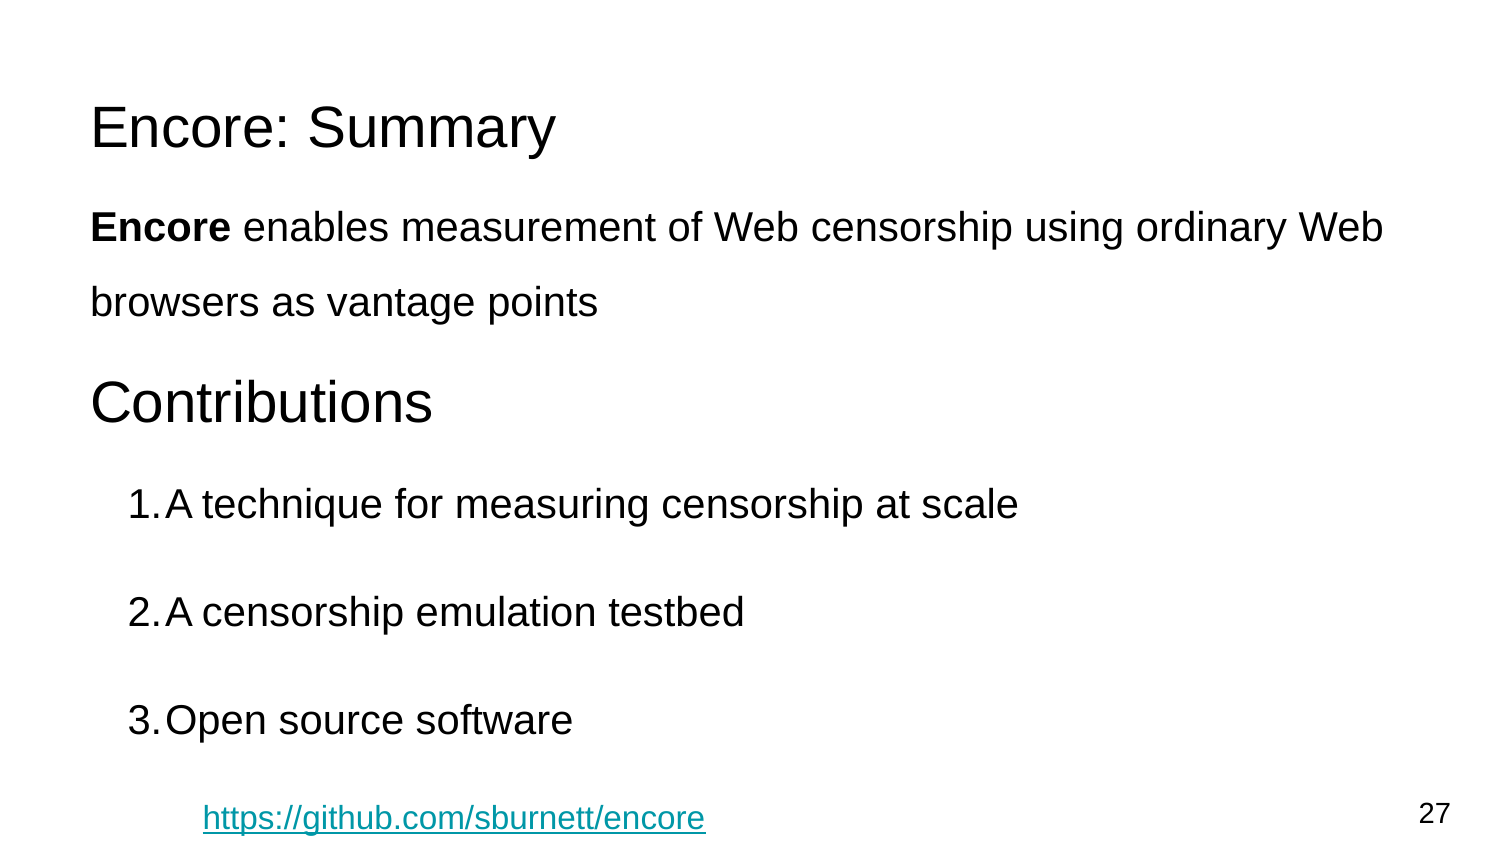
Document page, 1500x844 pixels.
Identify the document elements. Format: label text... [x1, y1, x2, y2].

title Contributions [75, 308, 1425, 436]
title Encore: Summary [75, 33, 1425, 159]
list A technique for measuring censorship at scale A censorship emulation testbed Open source software https://github.com/sburnett/encore https://github.com/sburnett/web-censorship-testbed [75, 436, 1425, 655]
slide_number 27 [1403, 779, 1494, 844]
list Encore enables measurement of Web censorship using ordinary Web browsers as vantage points [75, 159, 1425, 308]
